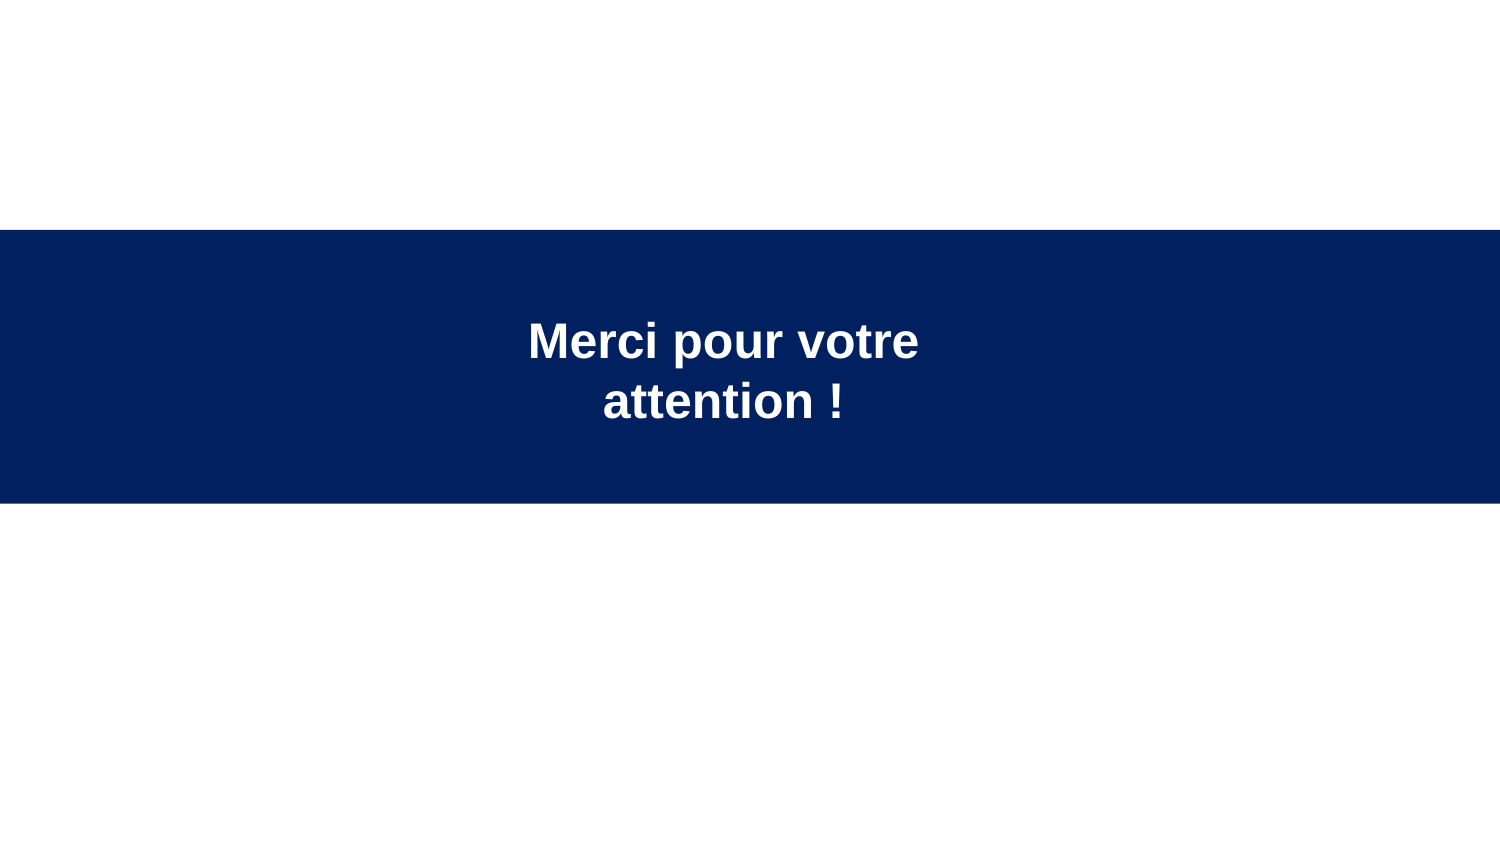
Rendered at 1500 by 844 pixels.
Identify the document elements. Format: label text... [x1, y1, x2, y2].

text_box [0, 228, 1500, 506]
text_box Merci pour votre attention ! [479, 301, 969, 437]
